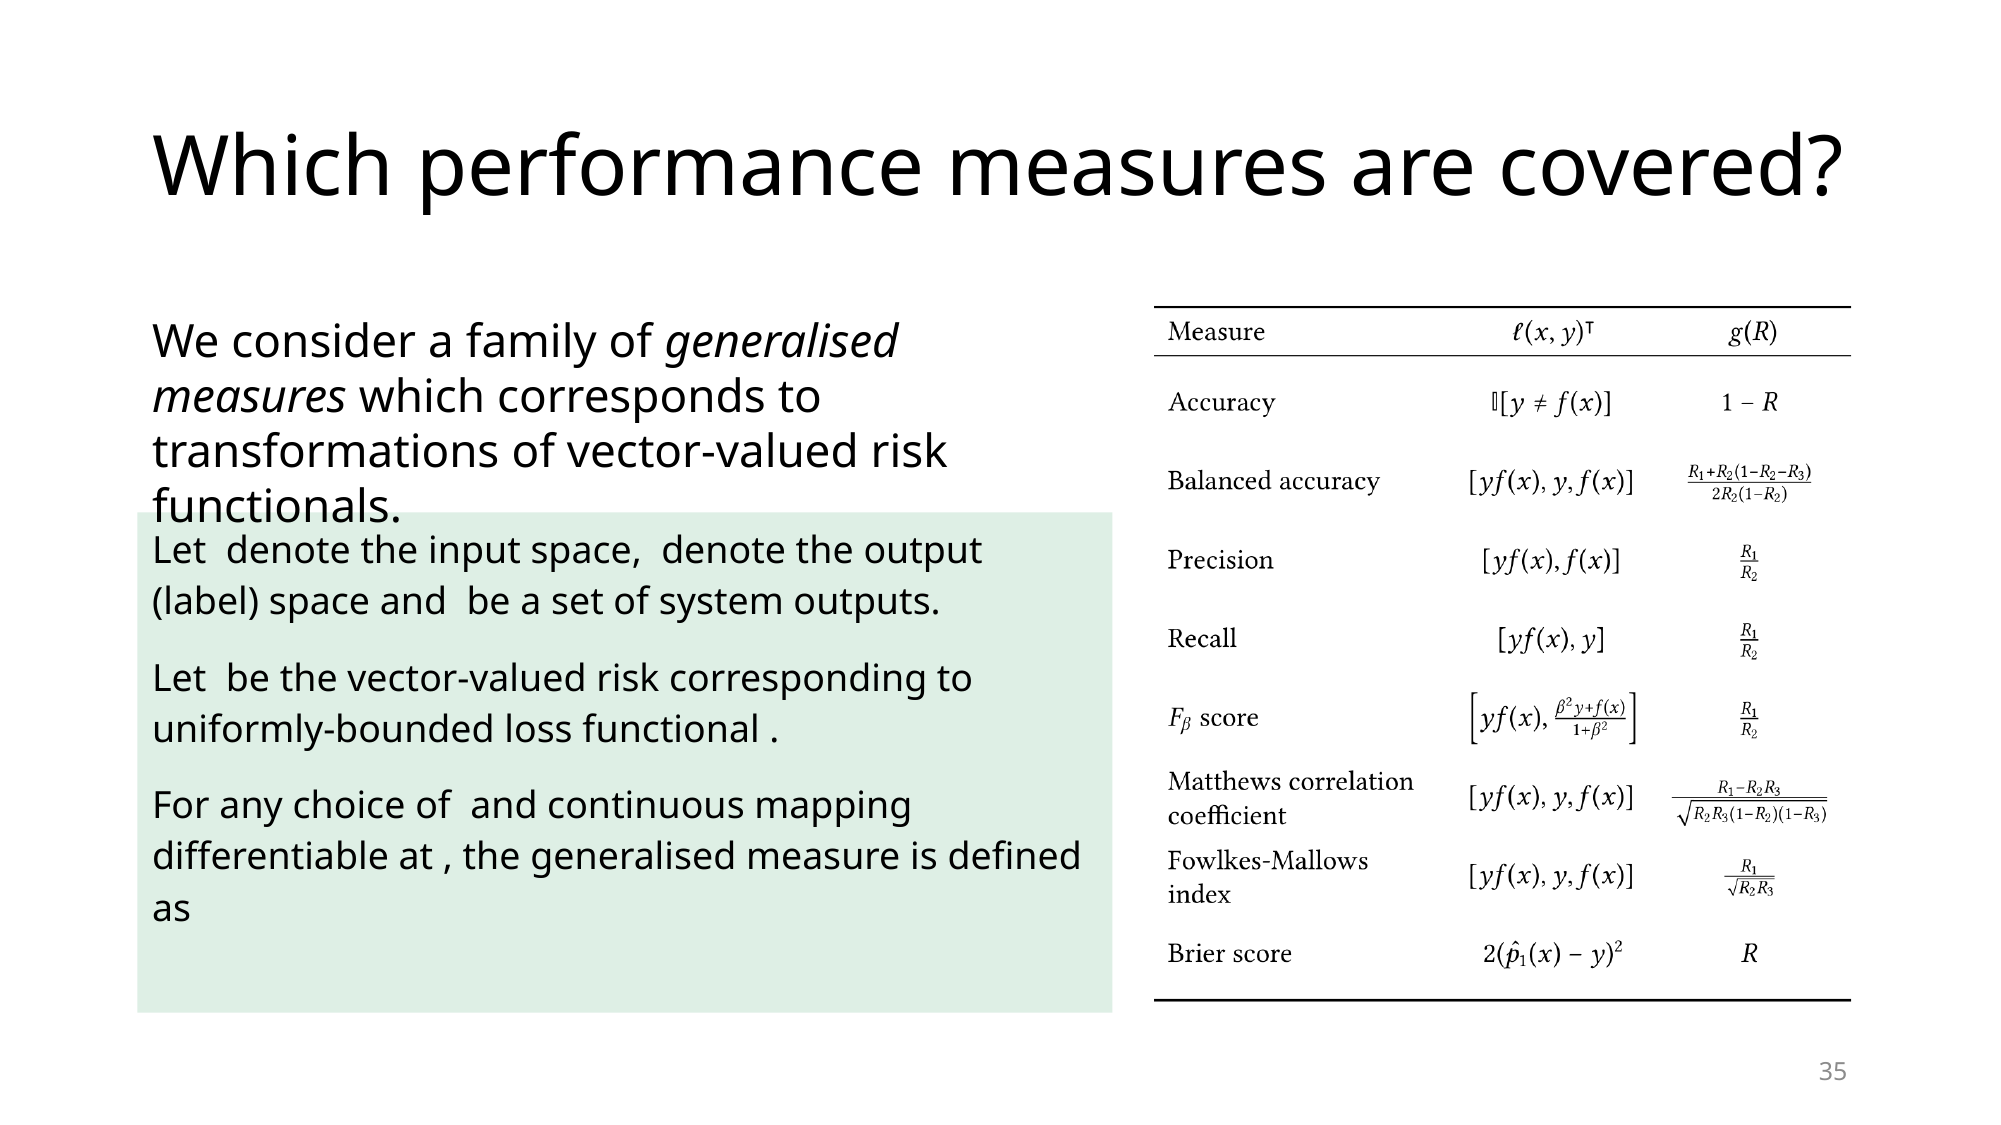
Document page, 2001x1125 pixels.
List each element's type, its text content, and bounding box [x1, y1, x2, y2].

text_box We consider a family of generalised measures which corresponds to transformations of vector-valued risk functionals. [137, 304, 1115, 539]
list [1145, 298, 1863, 1013]
title Which performance measures are covered? [137, 59, 1863, 278]
text_box [136, 511, 1113, 1014]
slide_number 35 [1412, 1042, 1863, 1103]
